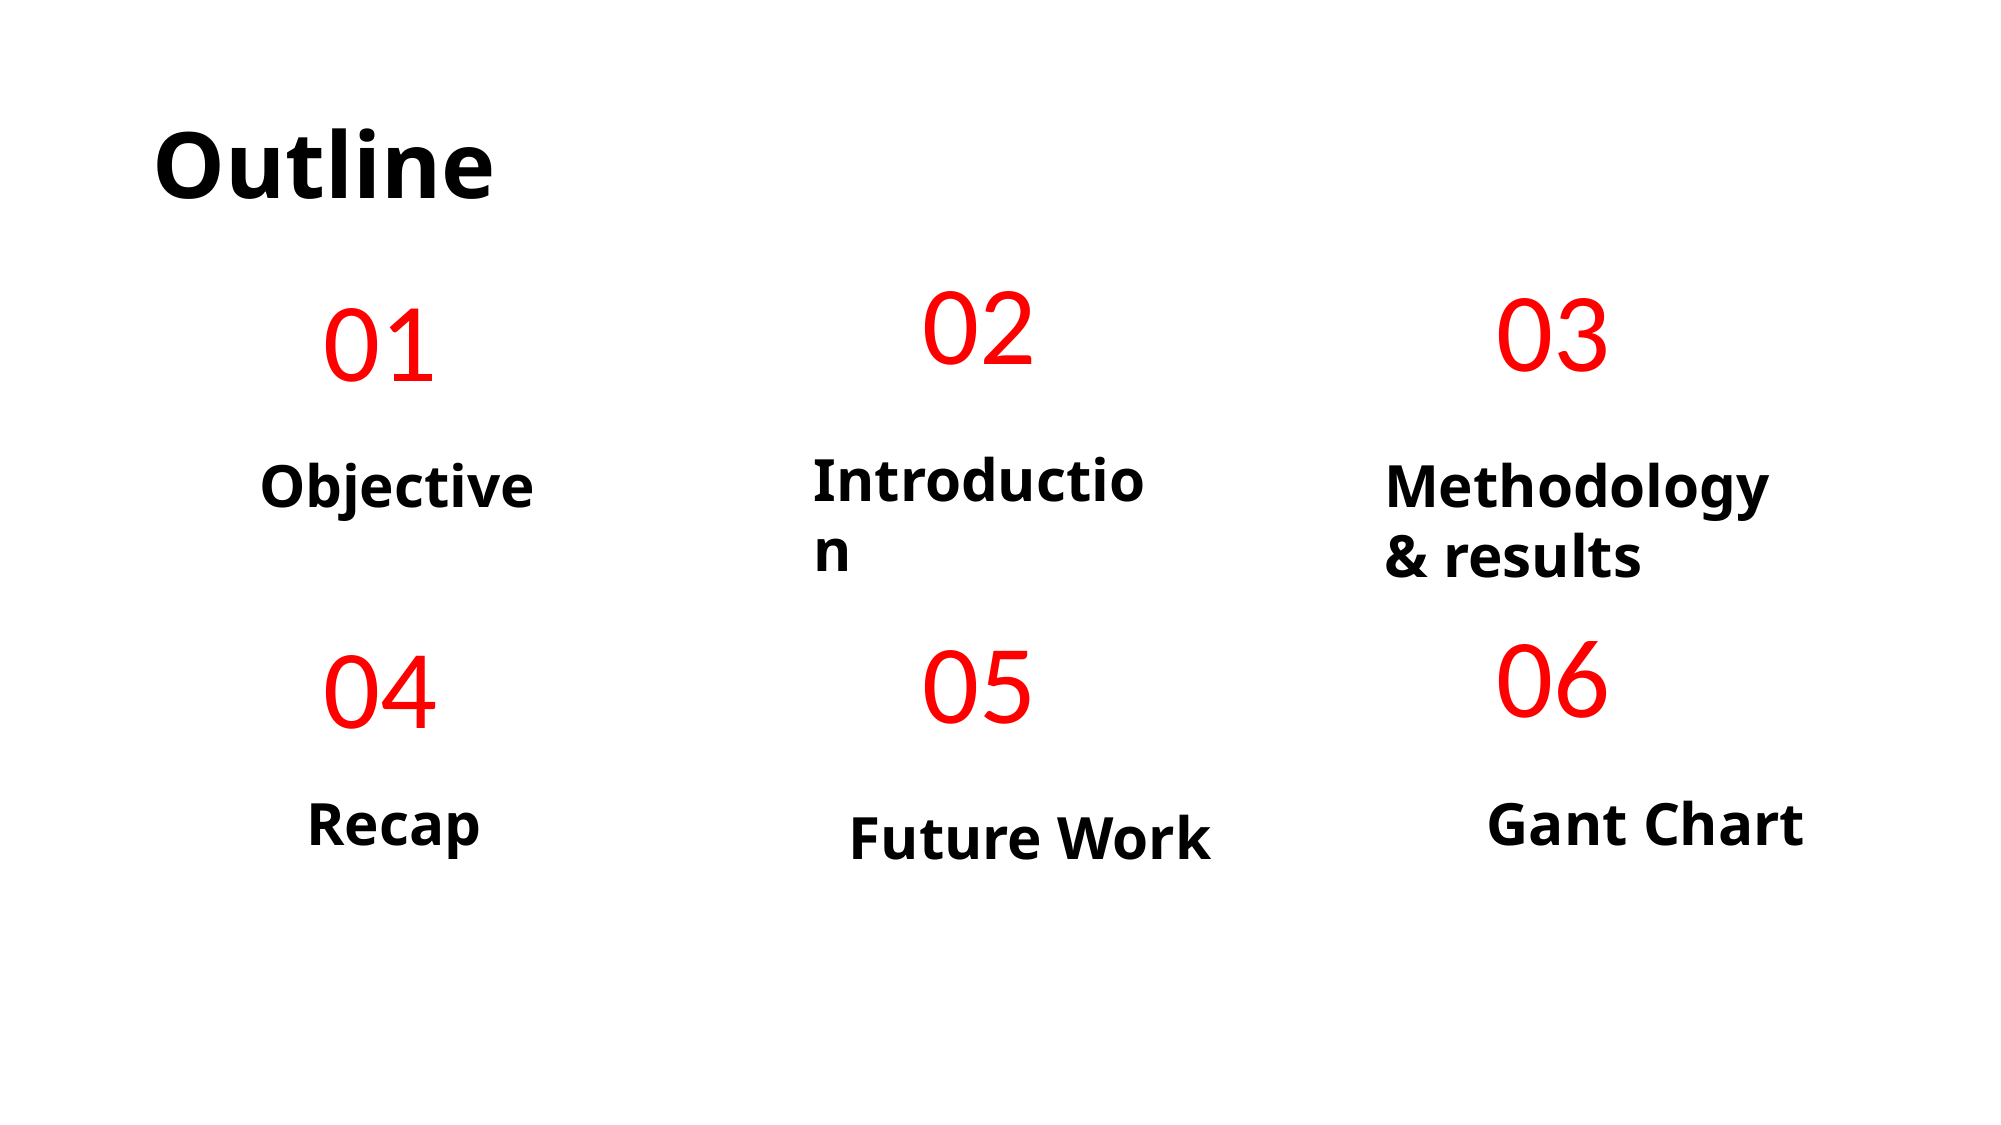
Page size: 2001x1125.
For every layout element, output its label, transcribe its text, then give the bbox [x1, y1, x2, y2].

title Outline [137, 59, 1863, 278]
text_box 04 [308, 608, 474, 759]
text_box Introduction [798, 435, 1181, 591]
text_box 06 [1481, 597, 1646, 748]
text_box 02 [907, 244, 1073, 395]
text_box Methodology & results [1369, 441, 1789, 597]
text_box Future Work [787, 793, 1273, 879]
text_box 03 [1481, 251, 1646, 402]
text_box 05 [907, 603, 1073, 754]
text_box Gant Chart [1333, 779, 1959, 865]
text_box 01 [308, 261, 603, 412]
text_box Objective [237, 441, 566, 527]
text_box Recap [291, 779, 544, 865]
